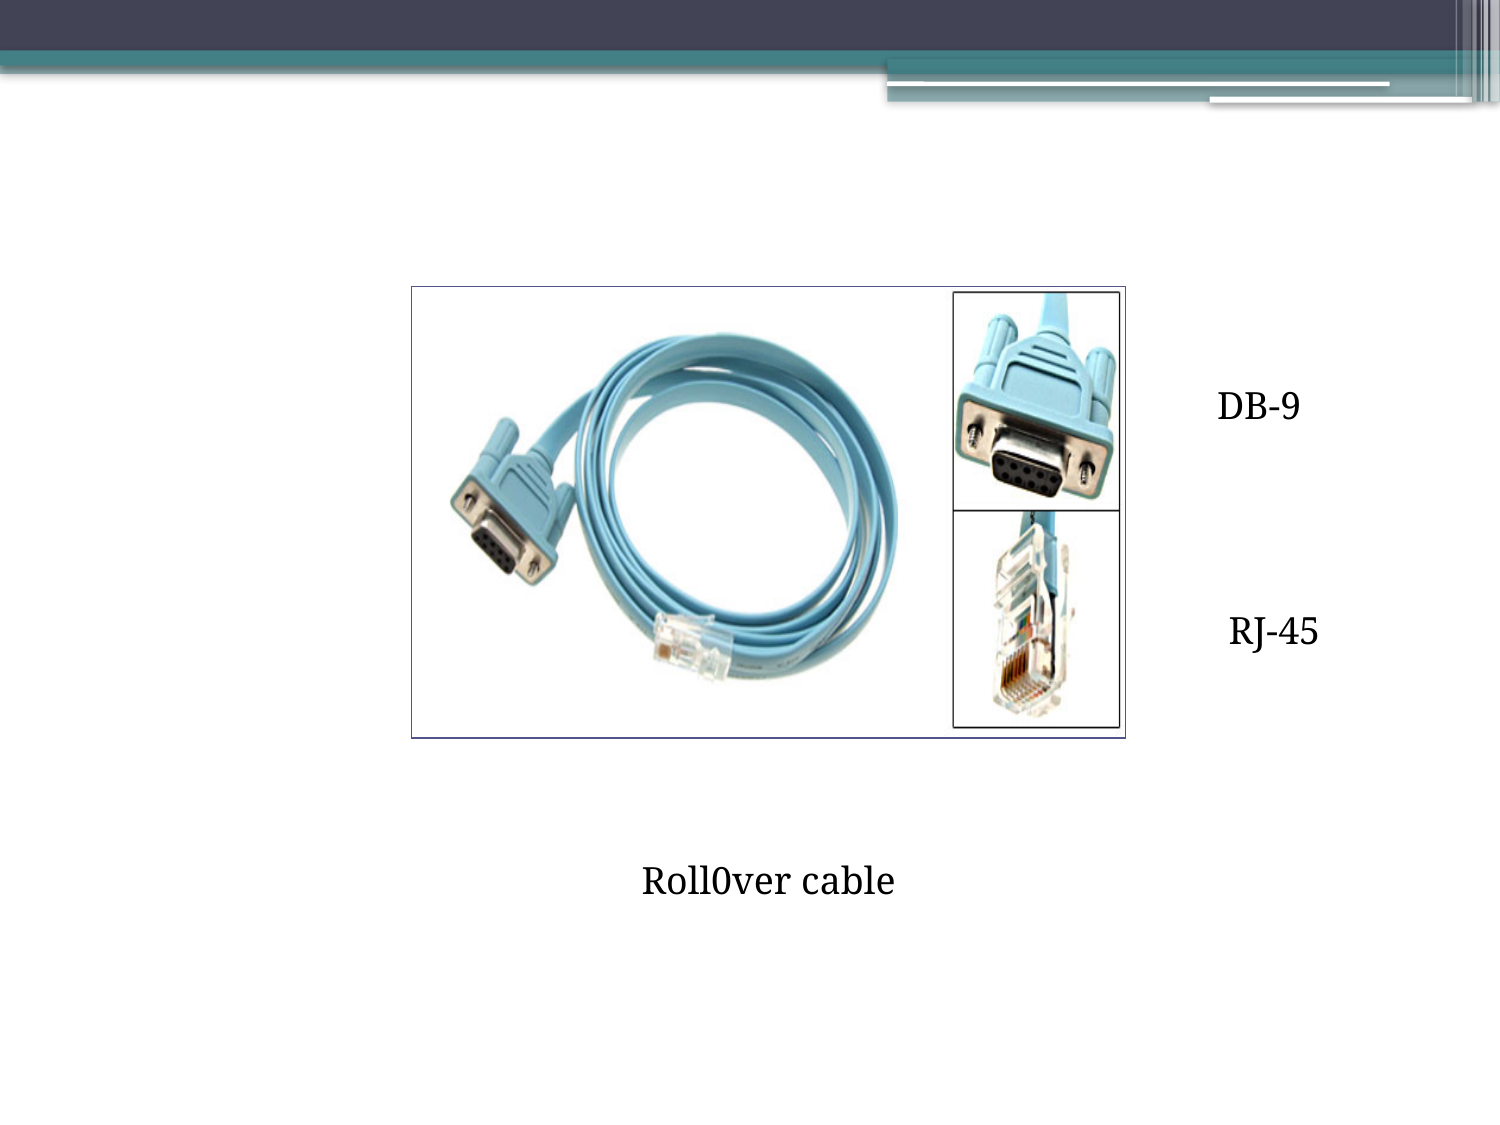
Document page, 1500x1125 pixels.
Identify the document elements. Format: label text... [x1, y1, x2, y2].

picture [412, 287, 1126, 738]
text_box RJ-45 [1213, 599, 1336, 660]
text_box Roll0ver cable [626, 849, 911, 910]
text_box DB-9 [1202, 374, 1317, 435]
